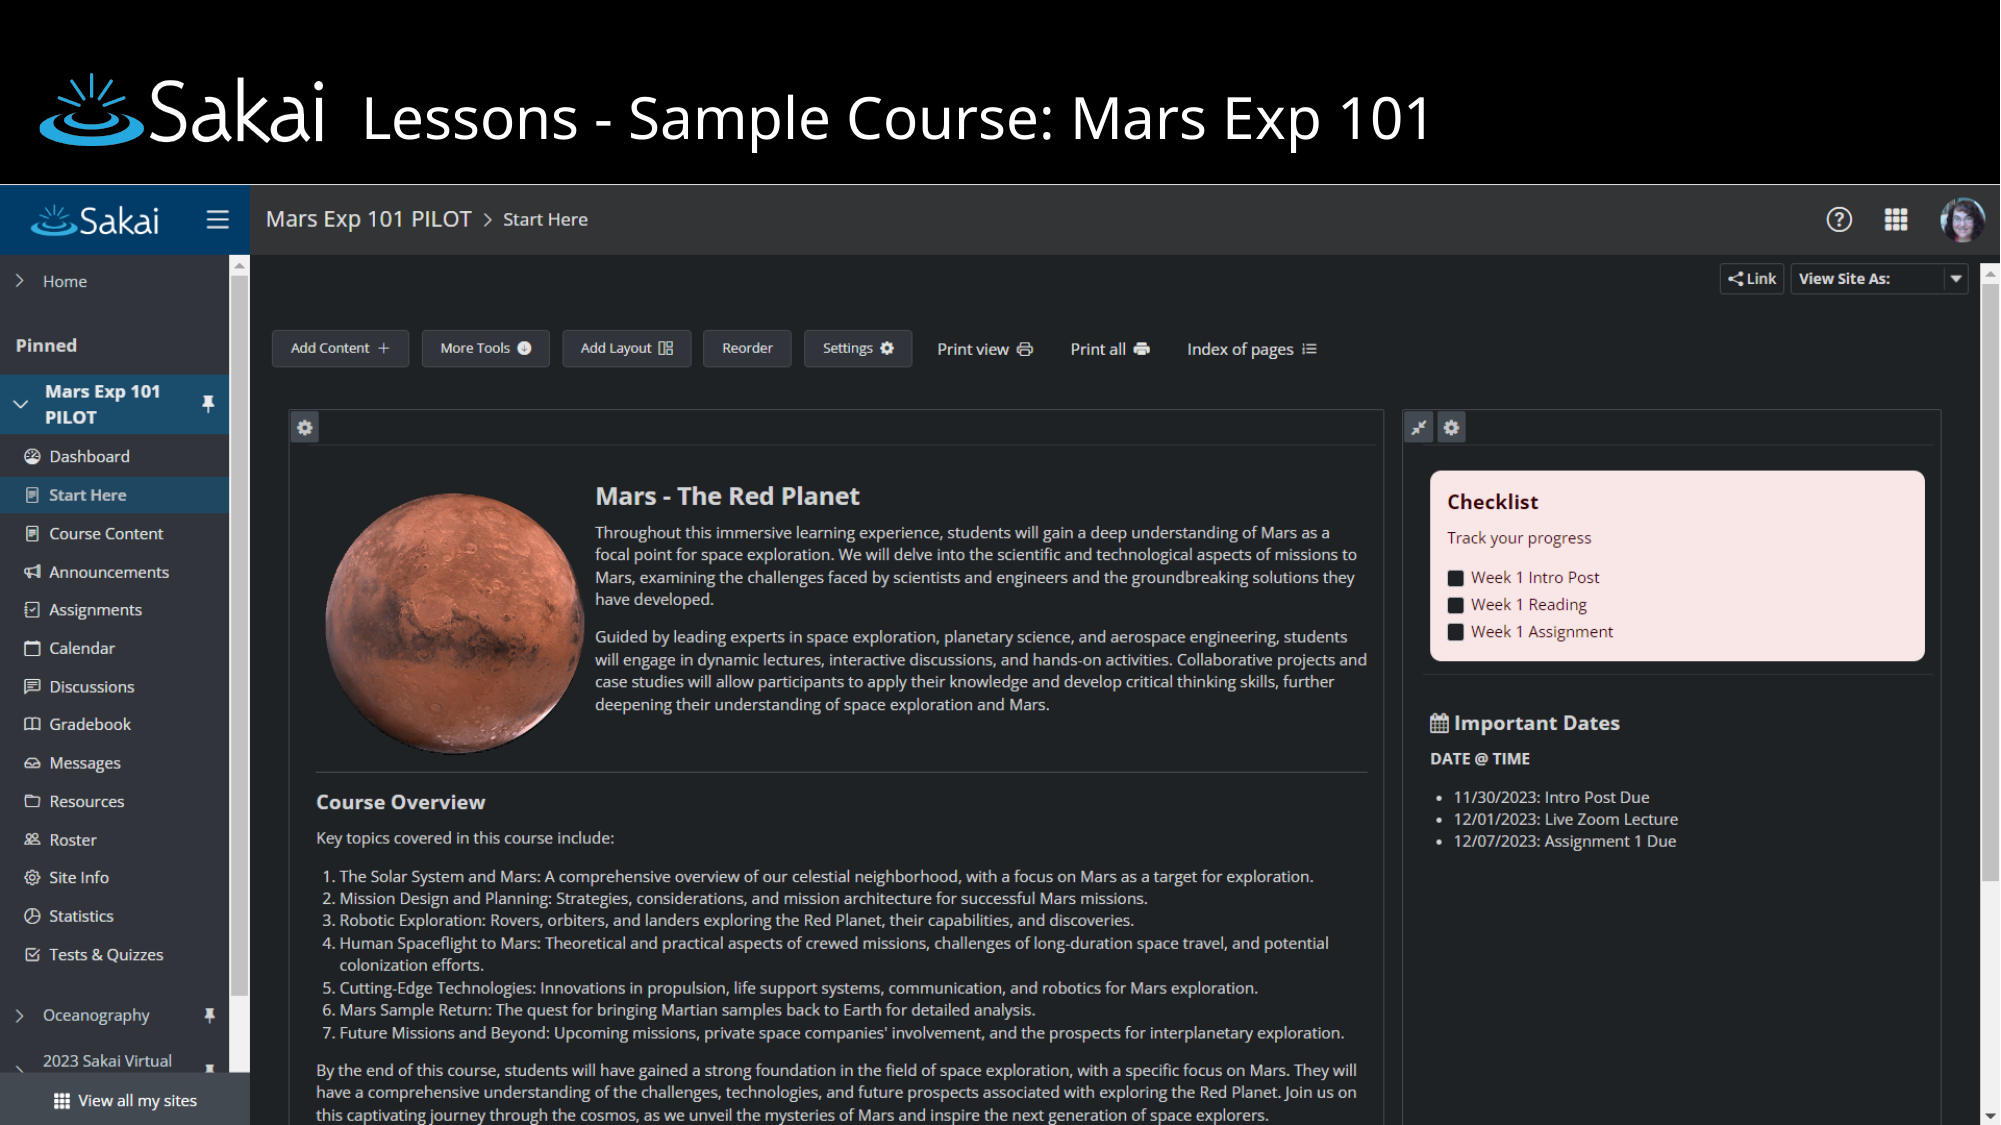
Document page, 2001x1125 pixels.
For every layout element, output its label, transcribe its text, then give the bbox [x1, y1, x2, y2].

picture [39, 73, 328, 146]
title Lessons - Sample Course: Mars Exp 101 [346, 73, 1842, 168]
picture [0, 184, 2000, 1125]
